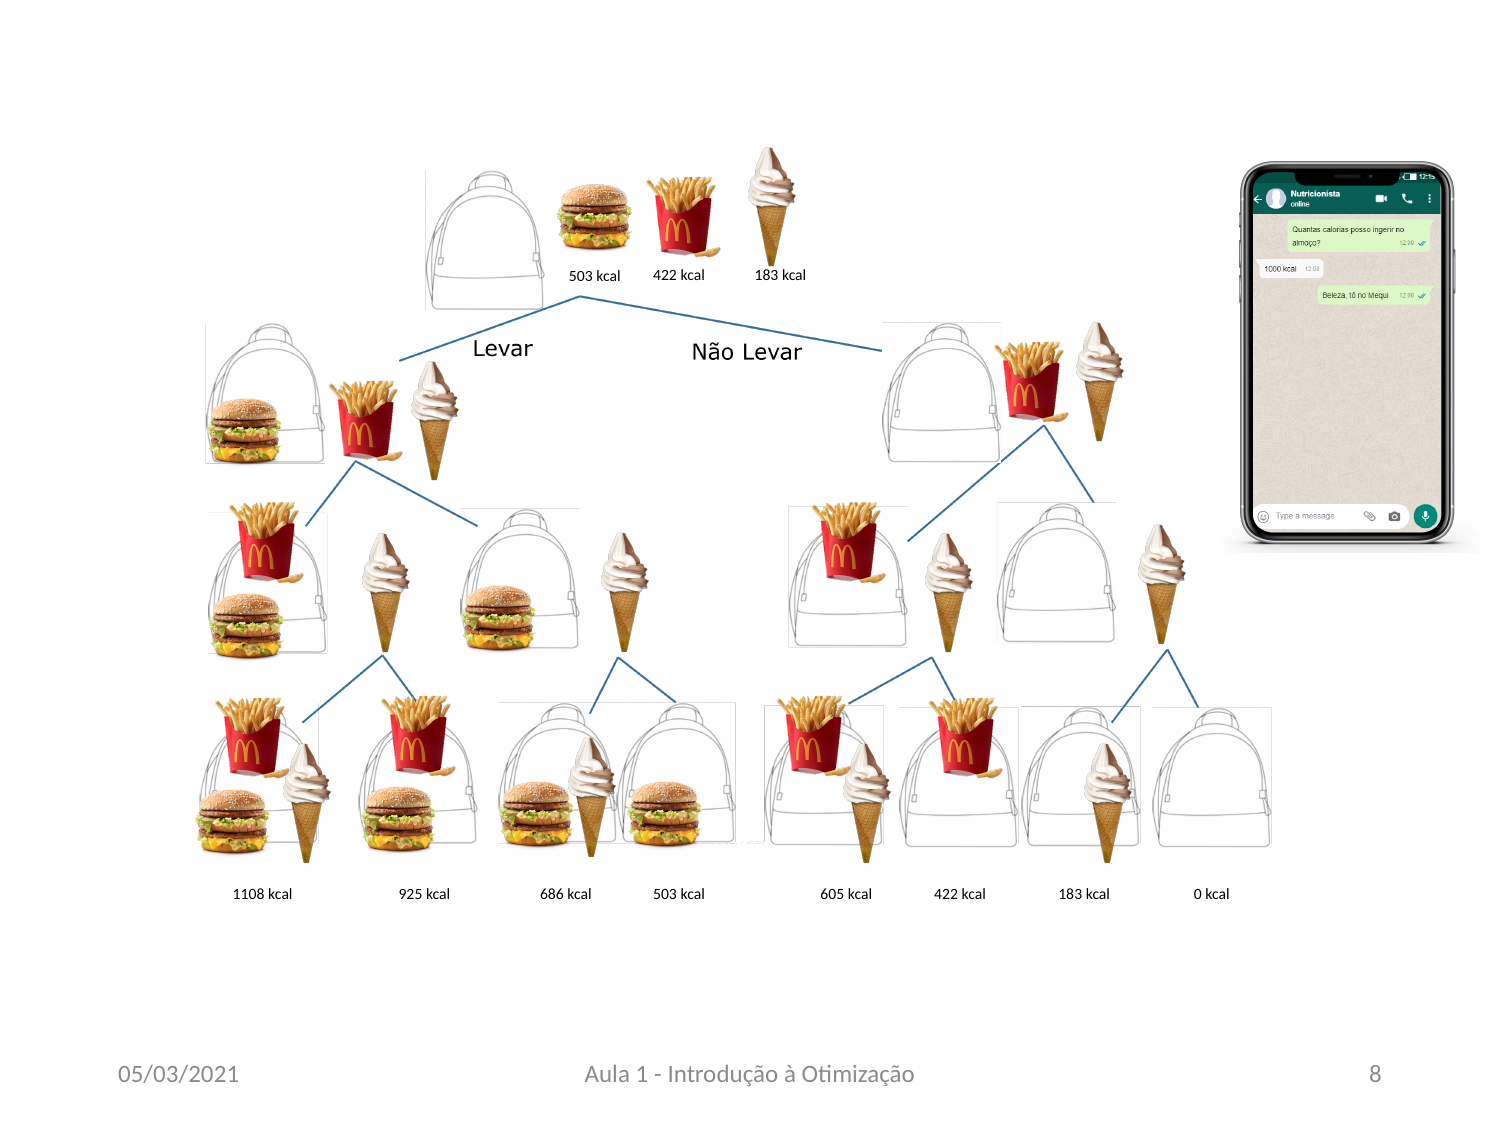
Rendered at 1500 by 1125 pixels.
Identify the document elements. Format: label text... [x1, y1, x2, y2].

slide_number 8 [1059, 1042, 1397, 1103]
text_box 0 kcal [1179, 884, 1245, 911]
text_box 605 kcal [805, 884, 888, 911]
text_box 503 kcal [638, 884, 720, 911]
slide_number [103, 1042, 441, 1103]
text_box 686 kcal [525, 884, 607, 911]
text_box 925 kcal [383, 884, 466, 911]
footer Aula 1 - Introdução à Otimização [496, 1042, 1004, 1103]
text_box 1108 kcal [218, 884, 308, 911]
picture [1126, 153, 1500, 553]
text_box 422 kcal [919, 884, 1001, 911]
text_box 183 kcal [1043, 884, 1126, 911]
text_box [180, 133, 1306, 884]
